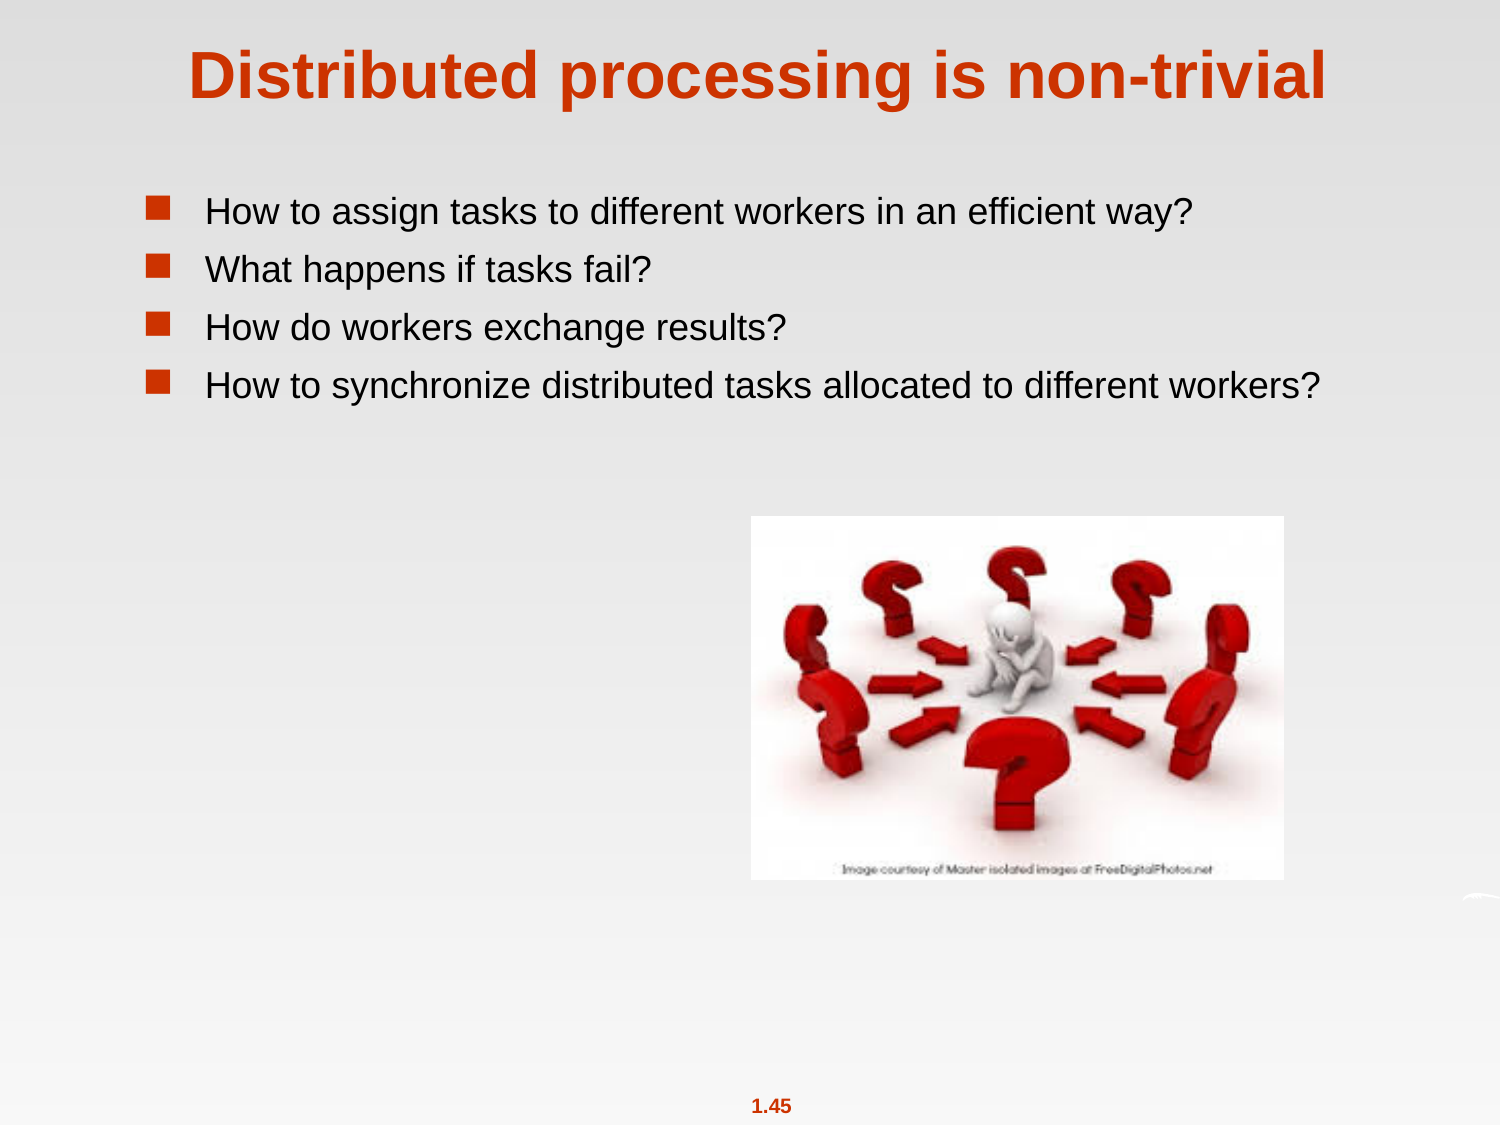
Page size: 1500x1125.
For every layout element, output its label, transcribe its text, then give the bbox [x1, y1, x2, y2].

title Distributed processing is non-trivial [126, 19, 1451, 120]
list How to assign tasks to different workers in an efficient way? What happens if tasks fail? How do workers exchange results? How to synchronize distributed tasks allocated to different workers? [133, 179, 1391, 984]
picture [751, 515, 1284, 880]
